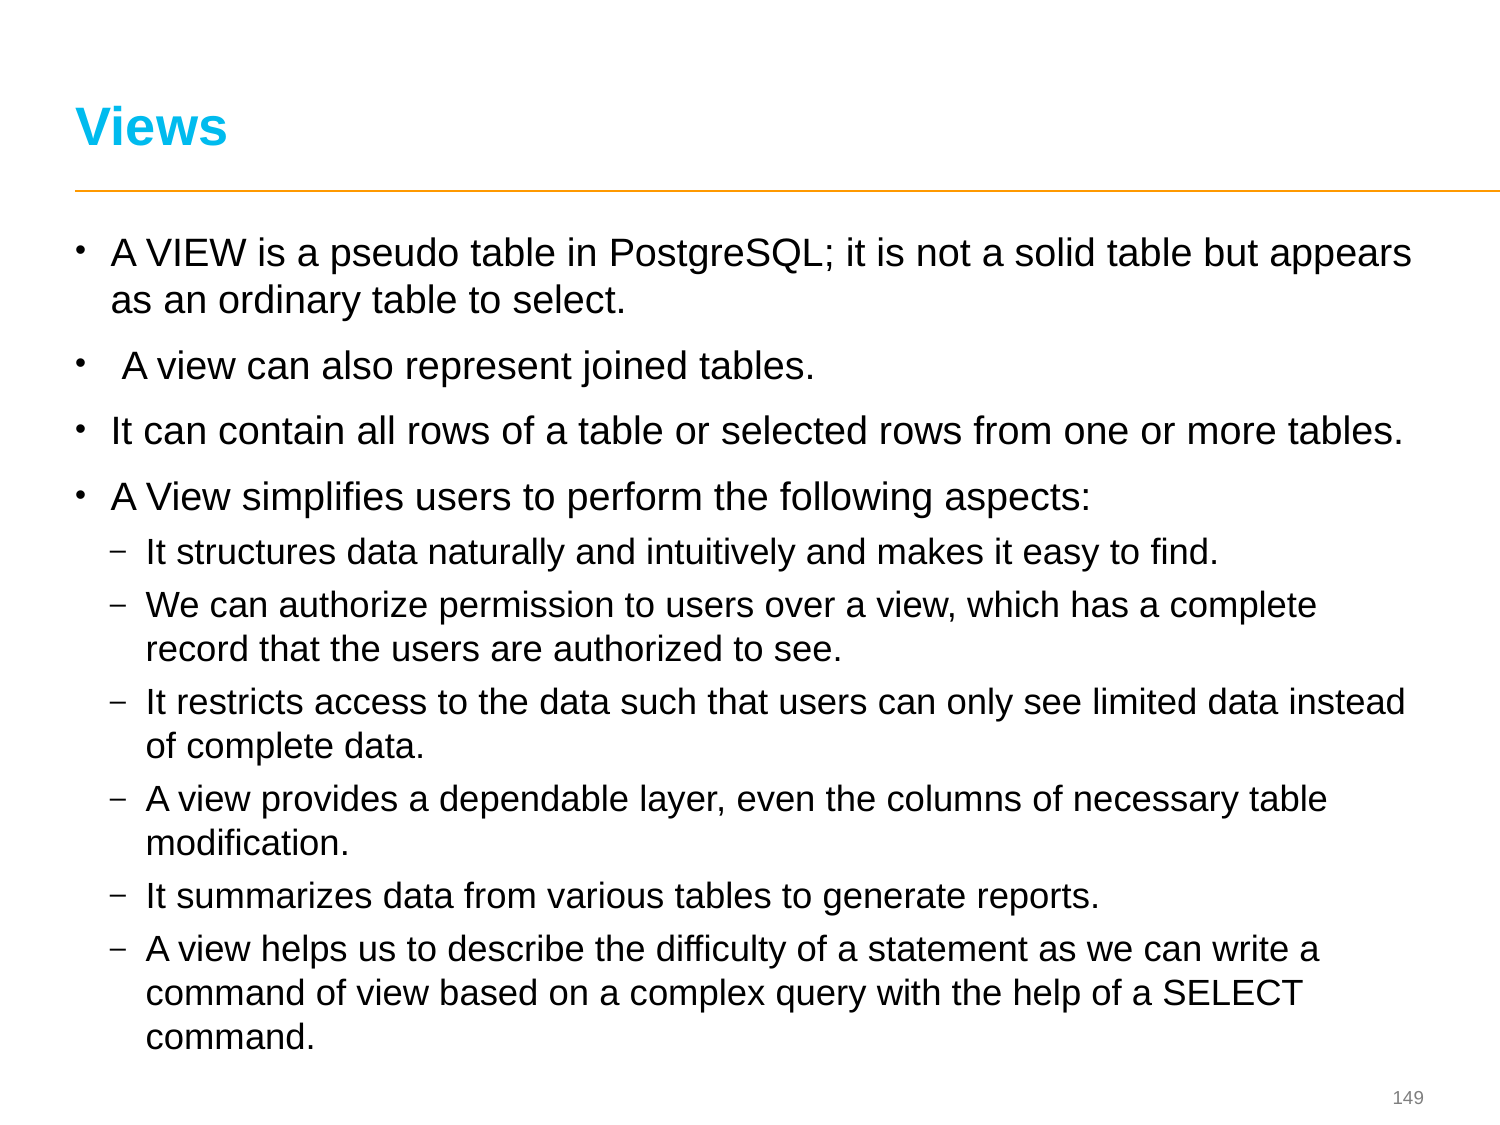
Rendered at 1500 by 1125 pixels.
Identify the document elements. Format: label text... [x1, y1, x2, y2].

list A VIEW is a pseudo table in PostgreSQL; it is not a solid table but appears as an ordinary table to select. A view can also represent joined tables. It can contain all rows of a table or selected rows from one or more tables. A View simplifies users to perform the following aspects: It structures data naturally and intuitively and makes it easy to find. We can authorize permission to users over a view, which has a complete record that the users are authorized to see. It restricts access to the data such that users can only see limited data instead of complete data. A view provides a dependable layer, even the columns of necessary table modification. It summarizes data from various tables to generate reports. A view helps us to describe the difficulty of a statement as we can write a command of view based on a complex query with the help of a SELECT command. [75, 226, 1425, 1072]
title Views [75, 27, 1422, 157]
